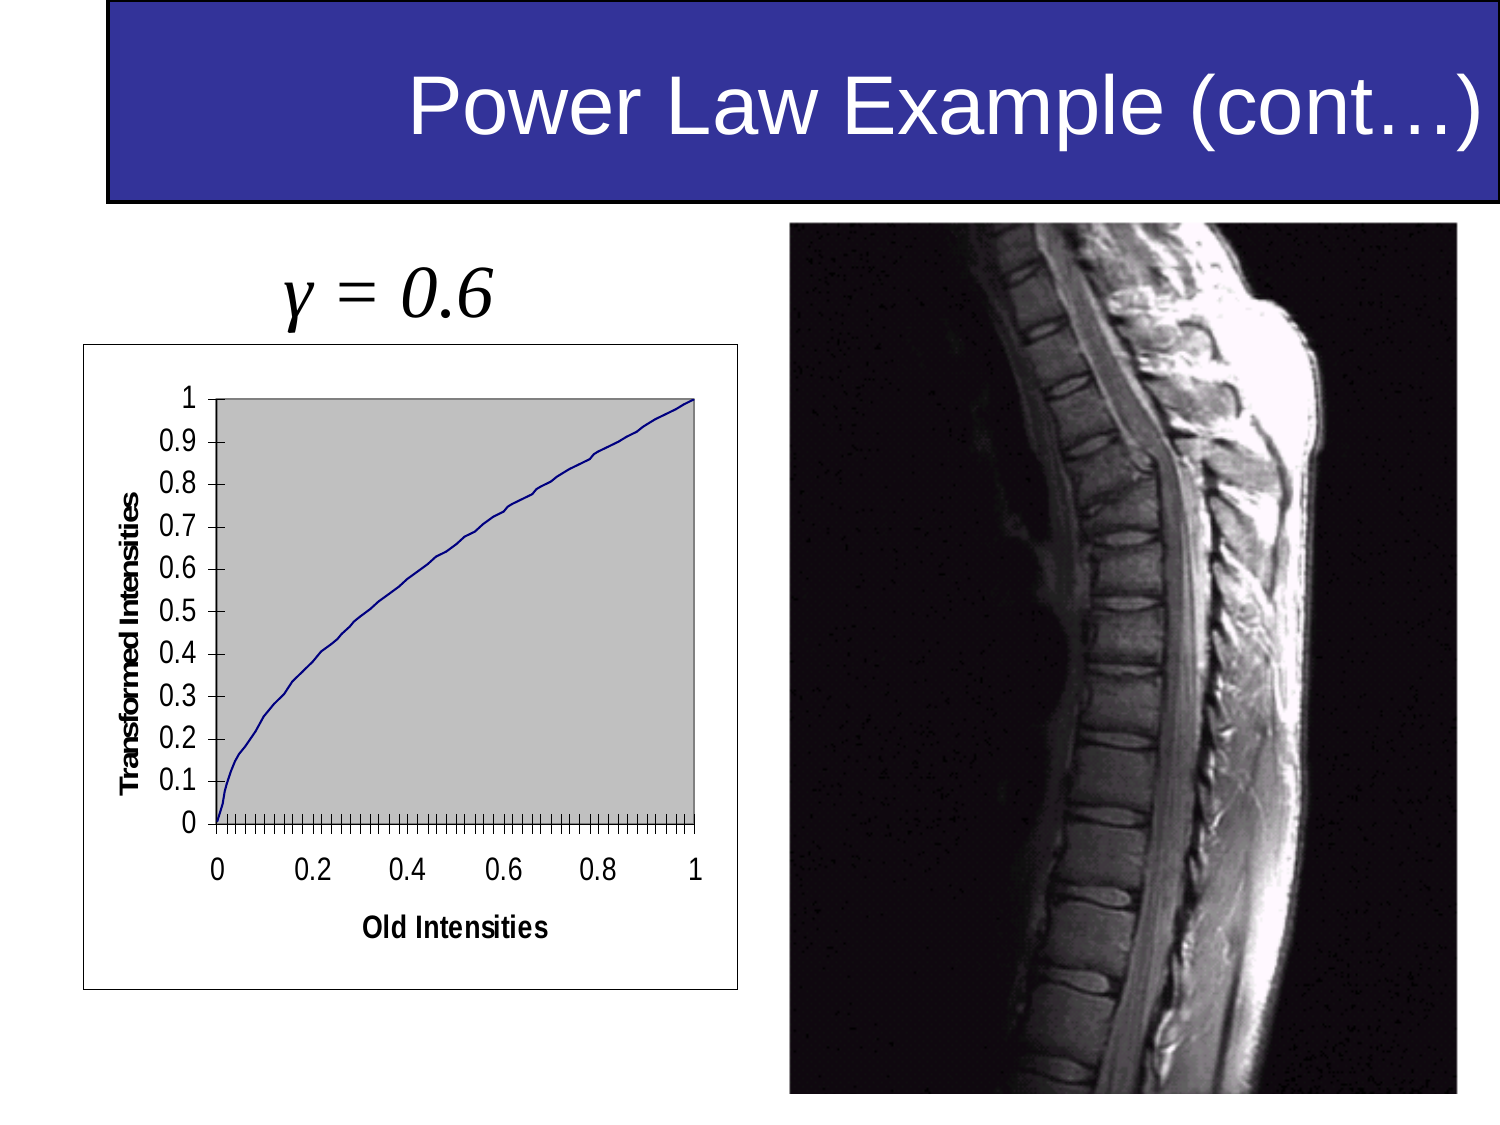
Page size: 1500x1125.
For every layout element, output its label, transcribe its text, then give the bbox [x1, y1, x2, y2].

text_box Power Law Example (cont…) [107, 0, 1500, 202]
text_box γ = 0.6 [268, 234, 510, 330]
picture [783, 213, 1462, 1094]
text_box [72, 331, 750, 1002]
